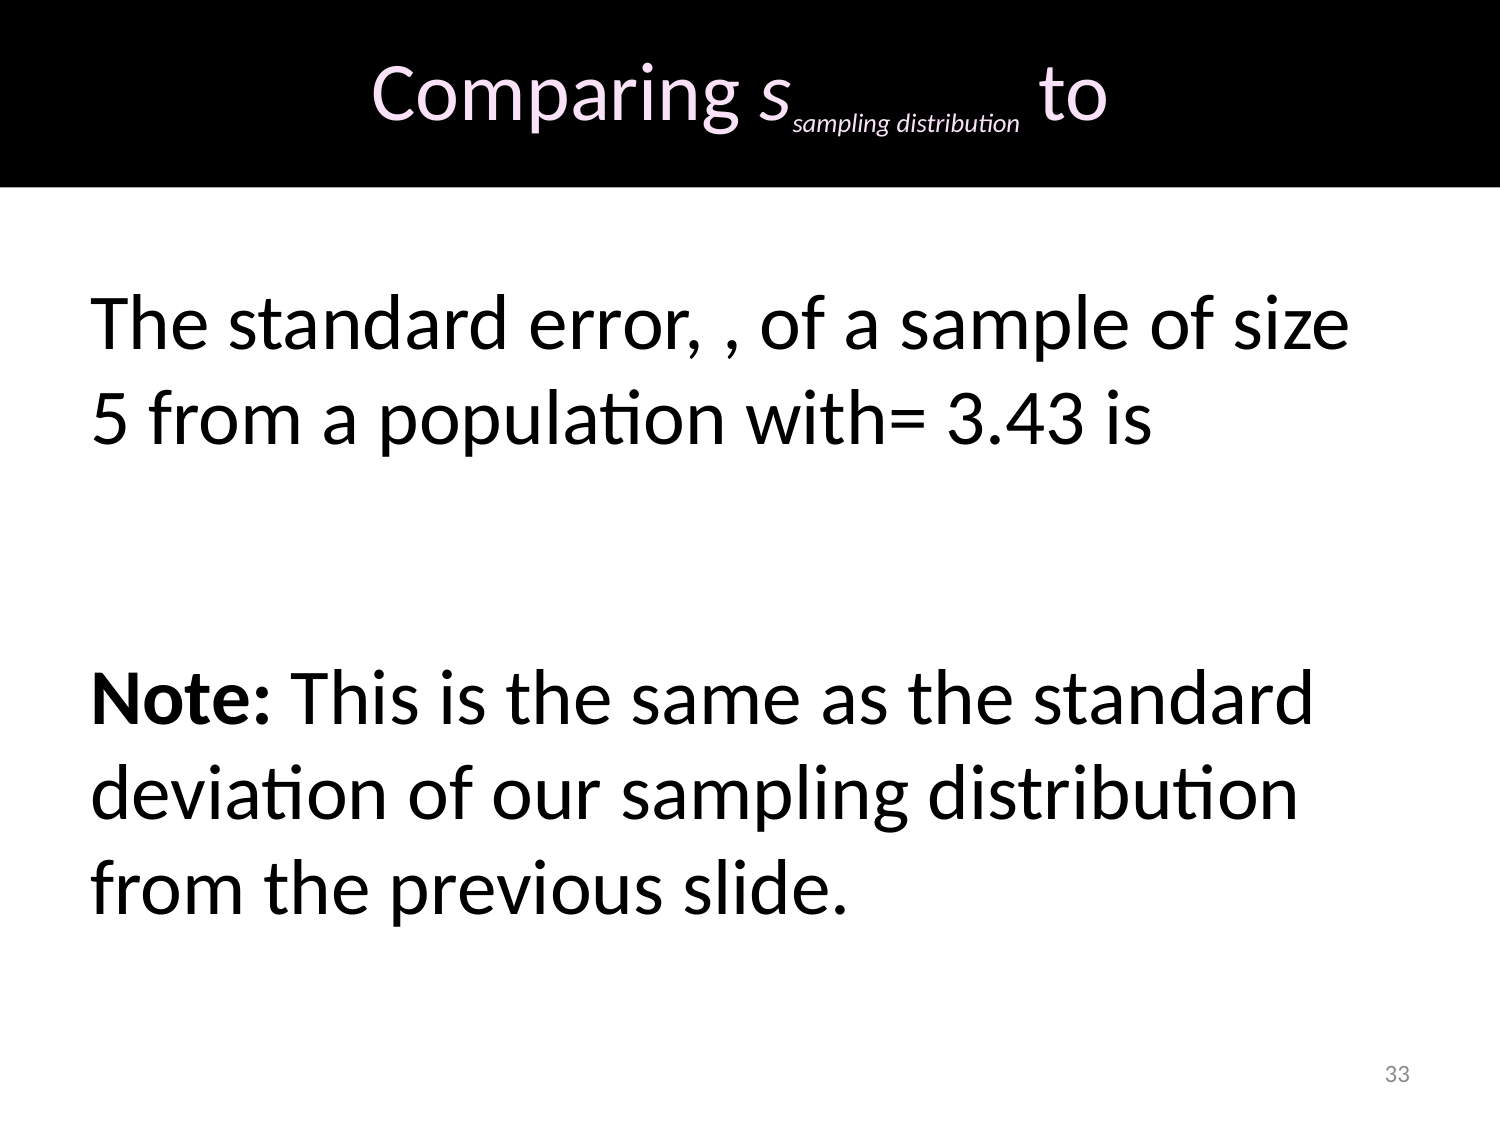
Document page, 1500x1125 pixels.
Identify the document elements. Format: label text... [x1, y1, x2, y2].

slide_number 33 [1074, 1042, 1425, 1103]
